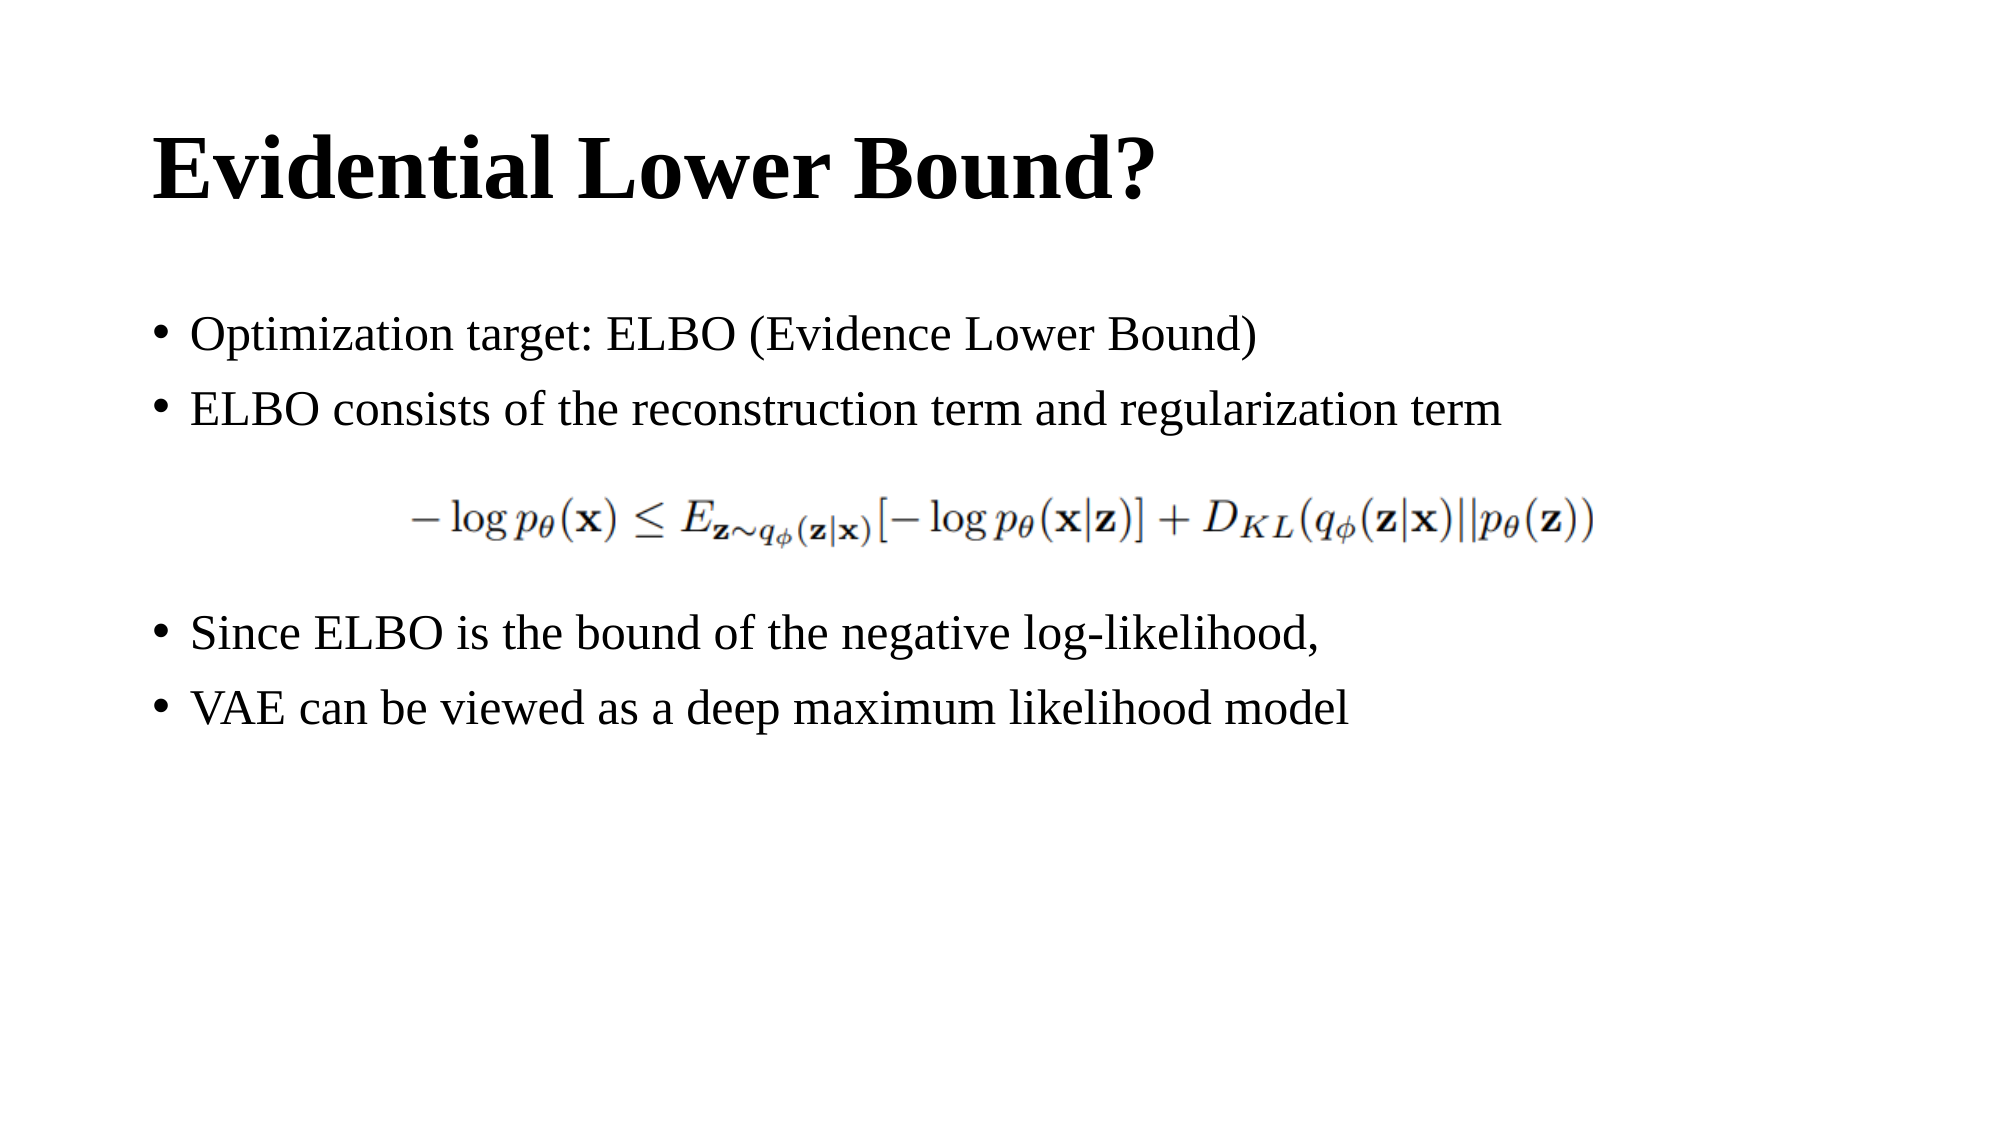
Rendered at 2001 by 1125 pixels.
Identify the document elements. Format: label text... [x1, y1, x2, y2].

list Optimization target: ELBO (Evidence Lower Bound) ELBO consists of the reconstruction term and regularization term Since ELBO is the bound of the negative log-likelihood, VAE can be viewed as a deep maximum likelihood model [137, 299, 1863, 1014]
picture [381, 470, 1619, 563]
title Evidential Lower Bound? [137, 59, 1863, 278]
